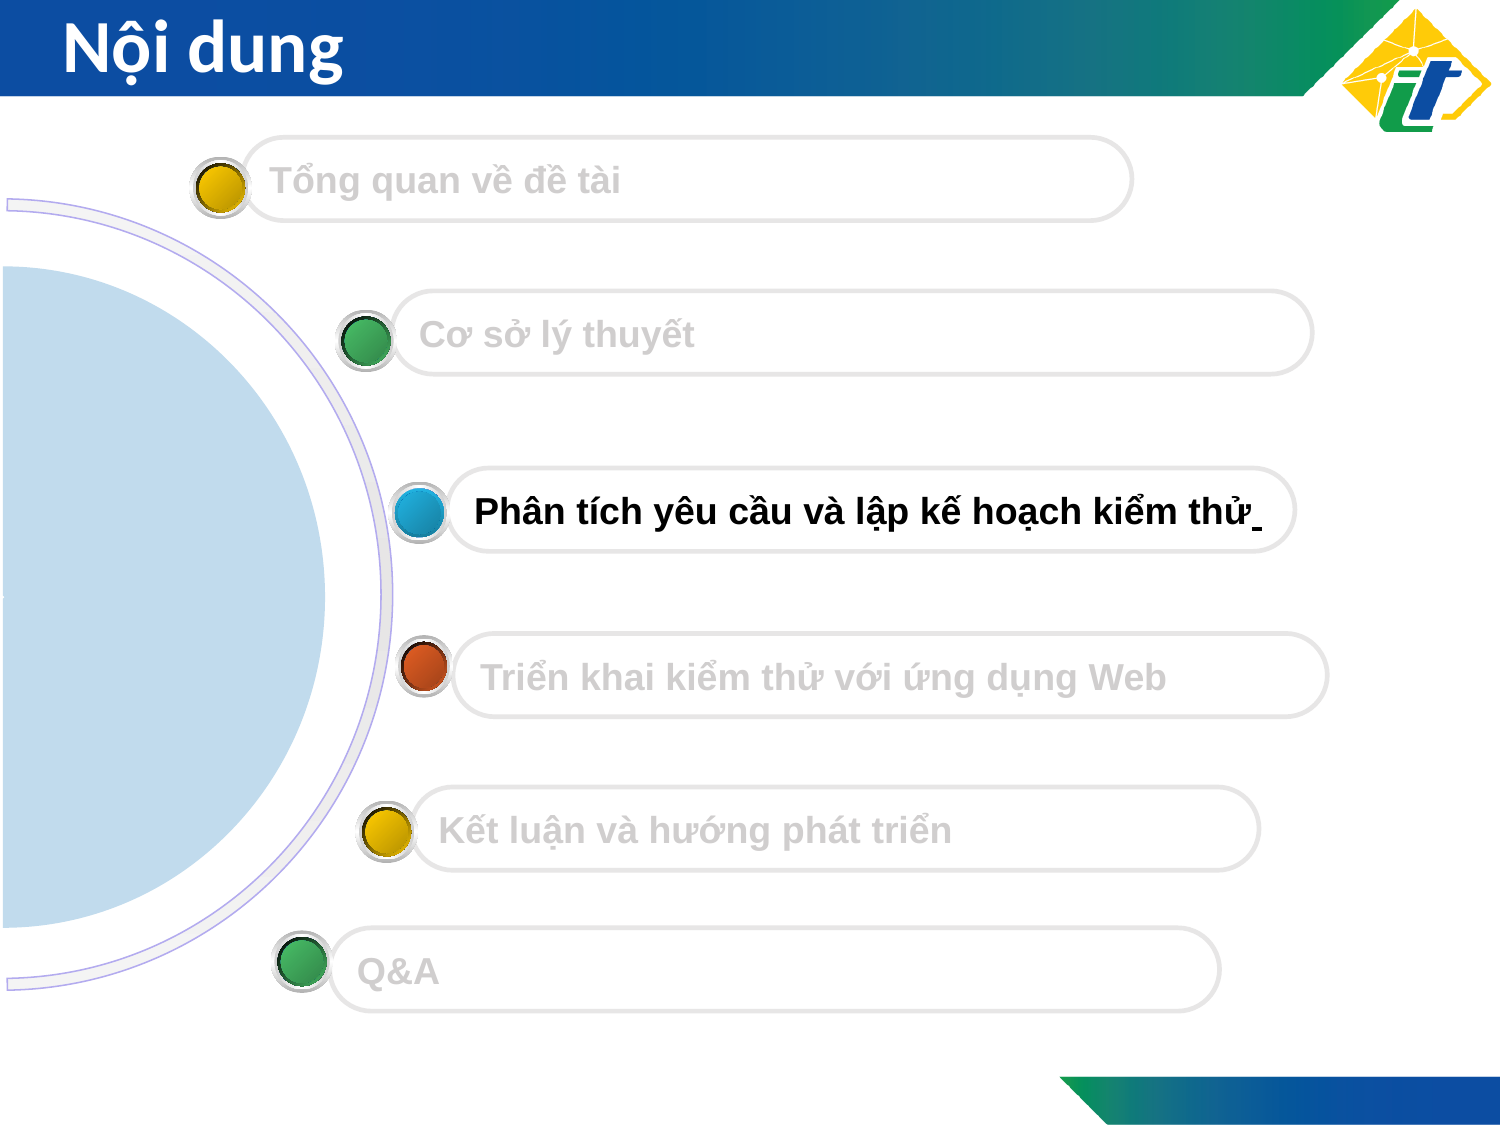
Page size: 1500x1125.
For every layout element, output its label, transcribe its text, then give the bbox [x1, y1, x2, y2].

text_box Phân tích yêu cầu và lập kế hoạch kiểm thử [455, 468, 1295, 552]
text_box Tổng quan về đề tài [249, 137, 1132, 221]
title Nội dung [47, 0, 1304, 97]
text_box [189, 156, 253, 220]
text_box [2, 266, 326, 928]
text_box [7, 198, 393, 991]
text_box Cơ sở lý thuyết [398, 290, 1313, 375]
text_box Triển khai kiểm thử với ứng dụng Web [458, 633, 1328, 717]
text_box Kết luận và hướng phát triển [421, 786, 1260, 871]
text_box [270, 930, 334, 994]
text_box Q&A [338, 927, 1220, 1012]
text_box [387, 481, 451, 545]
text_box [394, 634, 454, 698]
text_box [334, 309, 398, 373]
picture [0, 0, 1500, 1125]
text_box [355, 800, 419, 864]
